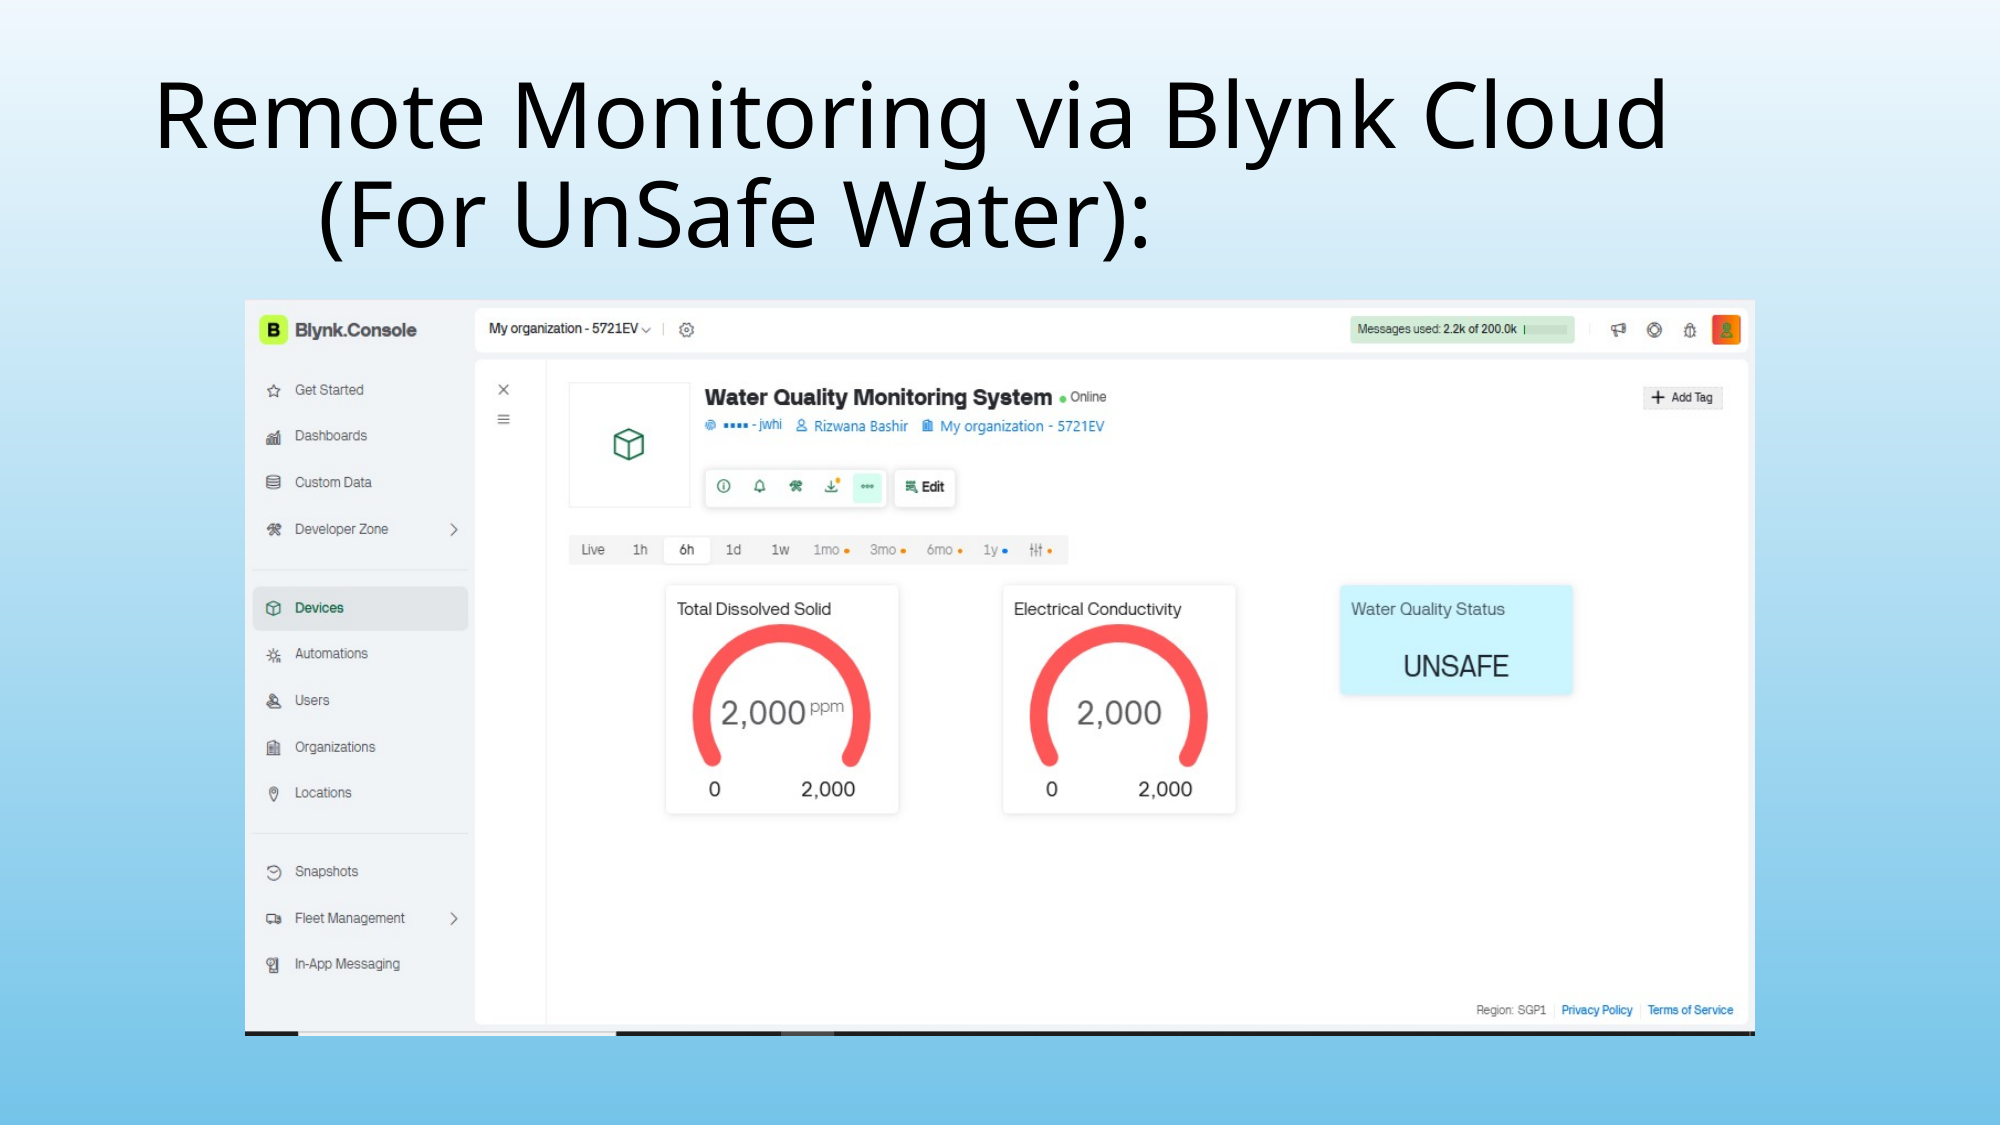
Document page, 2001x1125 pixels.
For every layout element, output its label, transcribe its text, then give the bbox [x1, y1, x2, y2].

title Remote Monitoring via Blynk Cloud (For UnSafe Water): [137, 59, 1863, 278]
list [244, 298, 1756, 1036]
